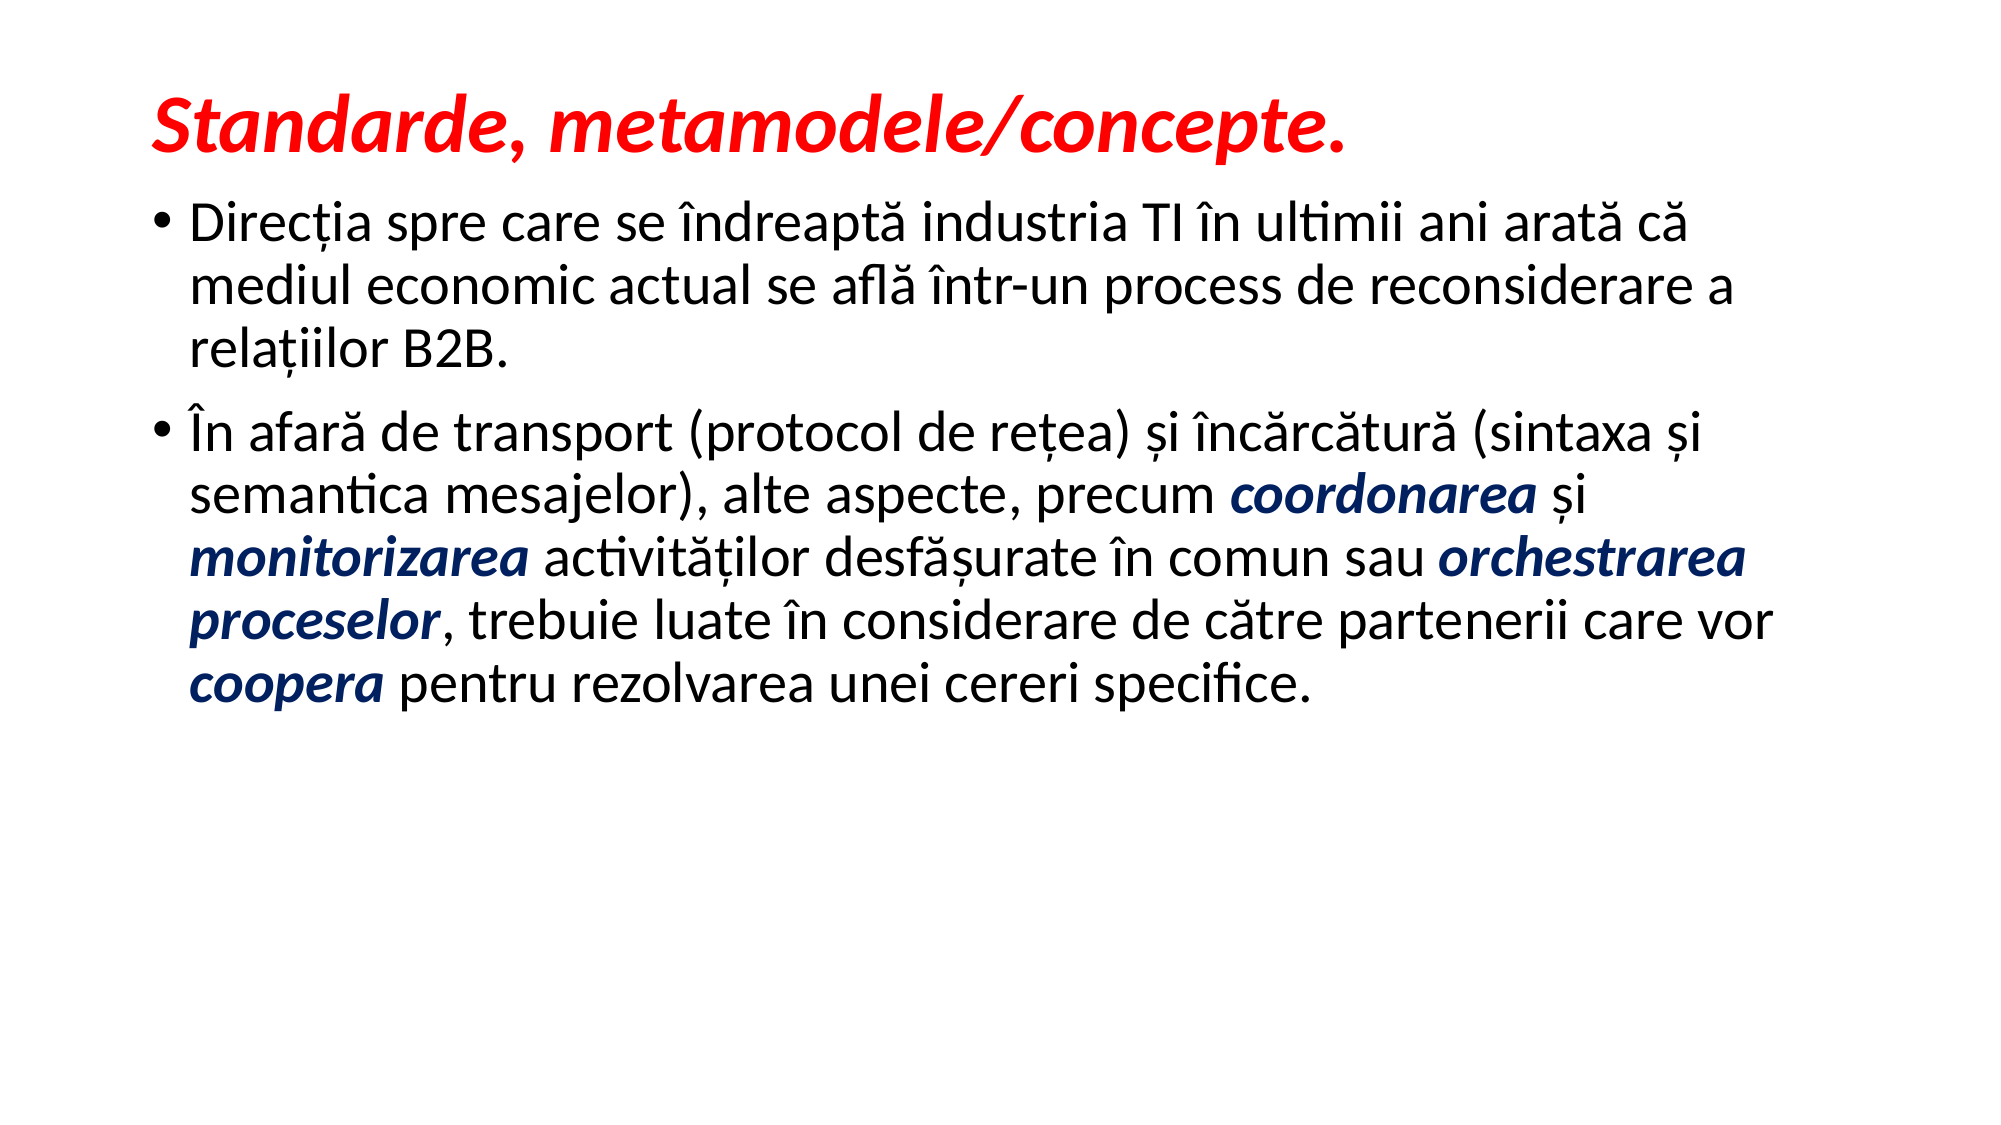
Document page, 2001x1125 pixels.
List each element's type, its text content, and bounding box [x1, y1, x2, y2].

list Standarde, metamodele/concepte. Direcţia spre care se îndreaptă industria TI în ultimii ani arată că mediul economic actual se află într-un process de reconsiderare a relaţiilor B2B. În afară de transport (protocol de reţea) şi încărcătură (sintaxa şi semantica mesajelor), alte aspecte, precum coordonarea şi monitorizarea activităţilor desfăşurate în comun sau orchestrarea proceselor, trebuie luate în considerare de către partenerii care vor coopera pentru rezolvarea unei cereri specifice. [137, 72, 1863, 1014]
